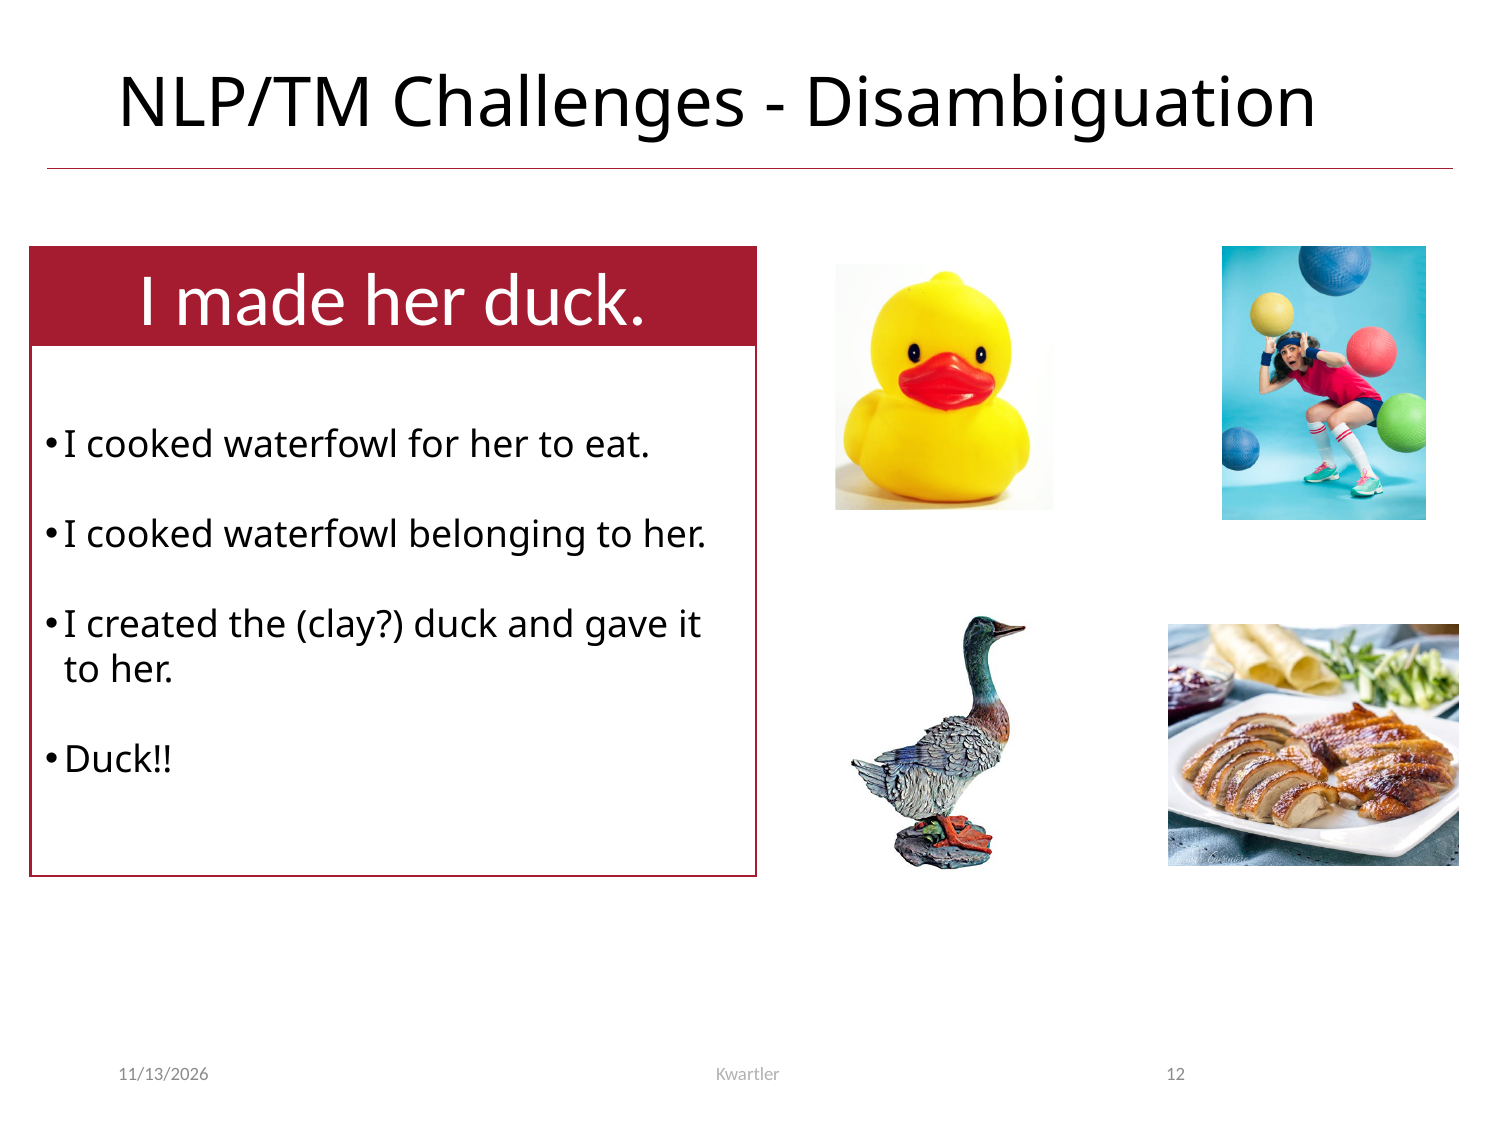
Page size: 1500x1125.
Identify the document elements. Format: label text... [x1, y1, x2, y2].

footer Kwartler [496, 1042, 1004, 1103]
slide_number 12 [1059, 1042, 1200, 1103]
picture [1222, 246, 1426, 520]
title NLP/TM Challenges - Disambiguation [103, 59, 1397, 157]
text_box [29, 268, 757, 877]
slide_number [103, 1042, 441, 1103]
picture [835, 264, 1054, 510]
text_box I made her duck. [29, 246, 757, 268]
picture [808, 611, 1070, 873]
picture [1168, 624, 1459, 866]
